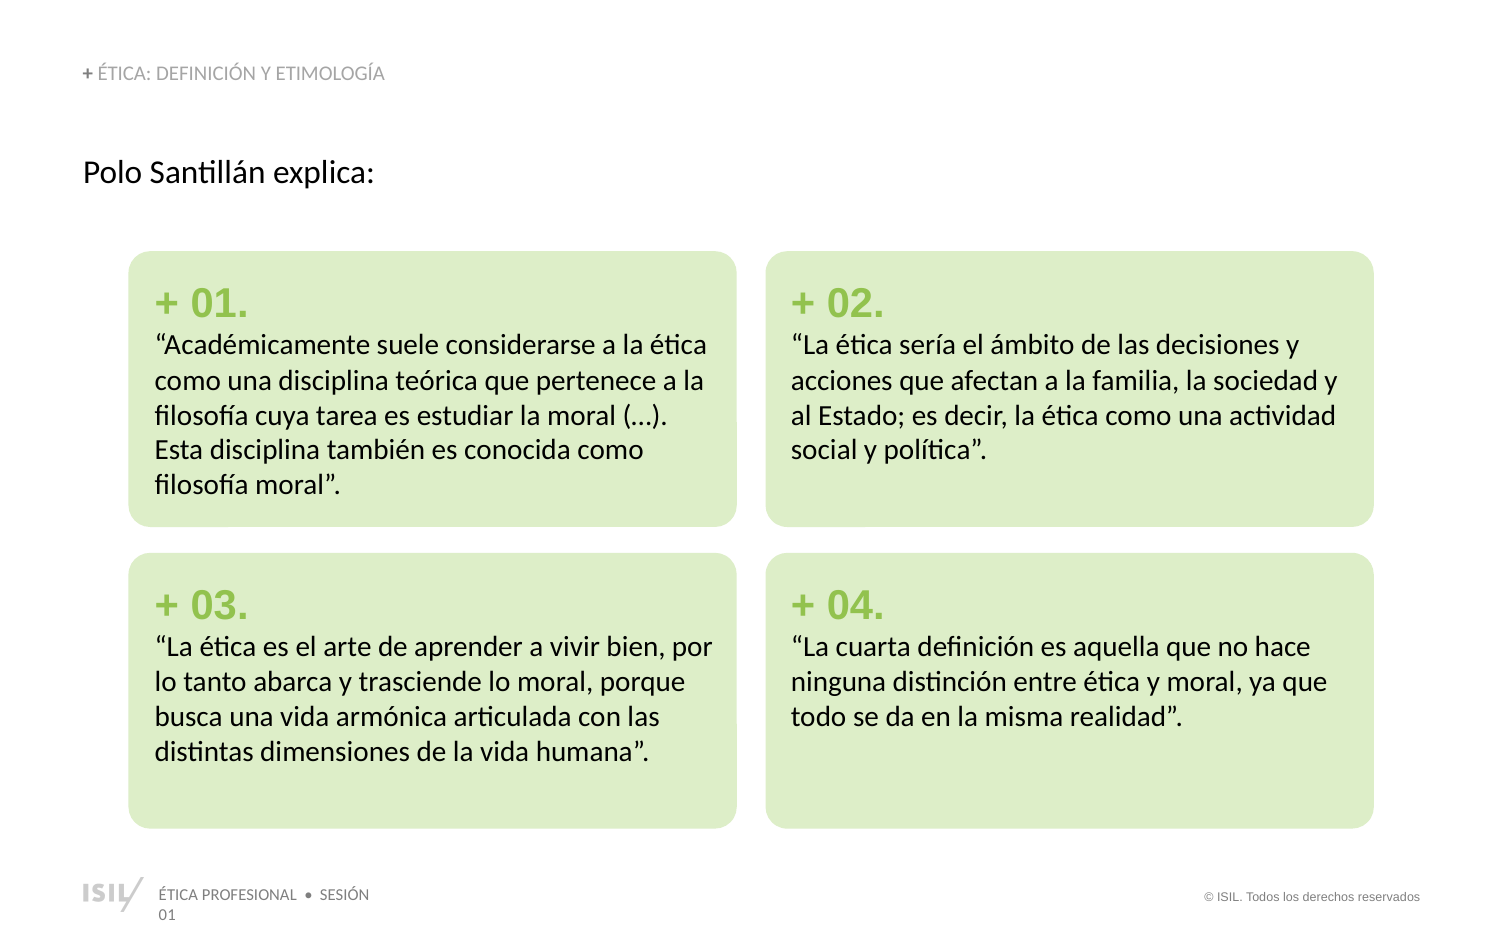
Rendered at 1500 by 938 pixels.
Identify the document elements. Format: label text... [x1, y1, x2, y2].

text_box + 04. “La cuarta definición es aquella que no hace ninguna distinción entre ética y moral, ya que todo se da en la misma realidad”. [790, 577, 1353, 733]
text_box [765, 251, 1374, 528]
text_box Polo Santillán explica: [83, 150, 386, 191]
text_box + 03. “La ética es el arte de aprender a vivir bien, por lo tanto abarca y trasciende lo moral, porque busca una vida armónica articulada con las distintas dimensiones de la vida humana”. [154, 577, 717, 768]
text_box [765, 552, 1374, 829]
text_box + 01. “Académicamente suele considerarse a la ética como una disciplina teórica que pertenece a la filosofía cuya tarea es estudiar la moral (…). Esta disciplina también es conocida como filosofía moral”. [154, 275, 717, 501]
text_box + ÉTICA: DEFINICIÓN Y ETIMOLOGÍA [82, 62, 482, 85]
text_box + 02. “La ética sería el ámbito de las decisiones y acciones que afectan a la familia, la sociedad y al Estado; es decir, la ética como una actividad social y política”. [790, 275, 1353, 466]
text_box [128, 552, 737, 829]
text_box [128, 251, 737, 528]
